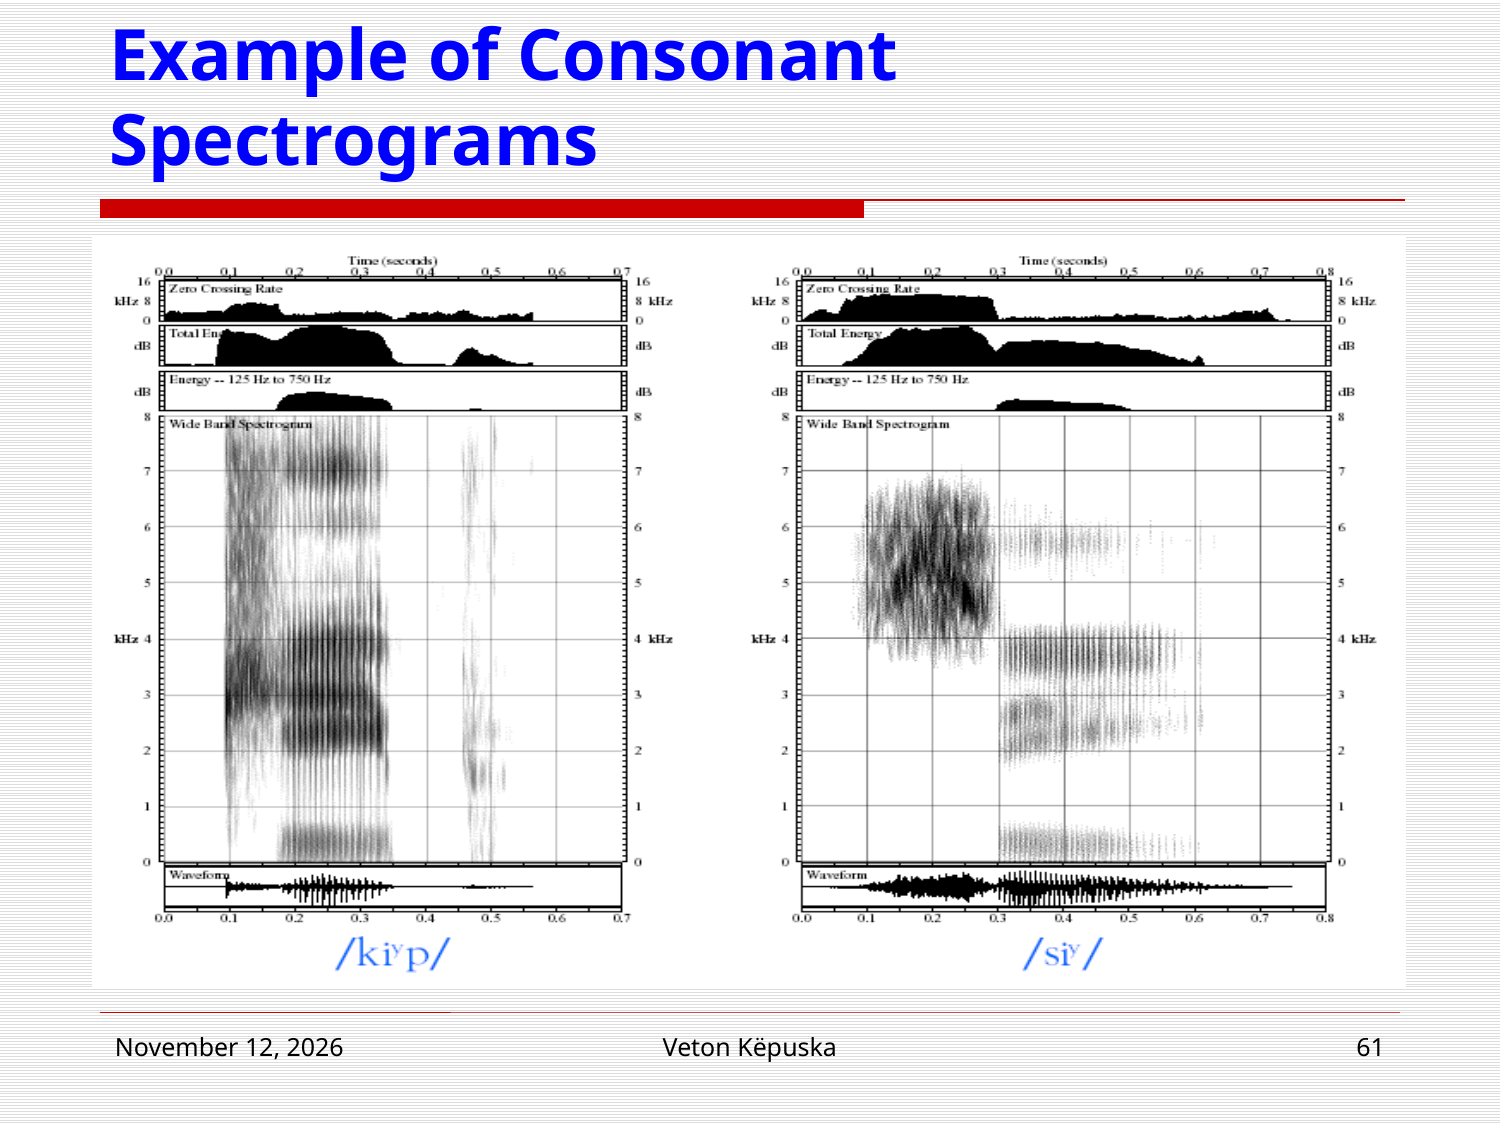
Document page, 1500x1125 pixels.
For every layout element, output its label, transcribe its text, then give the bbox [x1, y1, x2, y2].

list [92, 237, 1406, 988]
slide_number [99, 1024, 426, 1103]
footer Veton Këpuska [512, 1024, 988, 1103]
slide_number 61 [1074, 1024, 1401, 1103]
title Example of Consonant Spectrograms [93, 49, 1407, 188]
